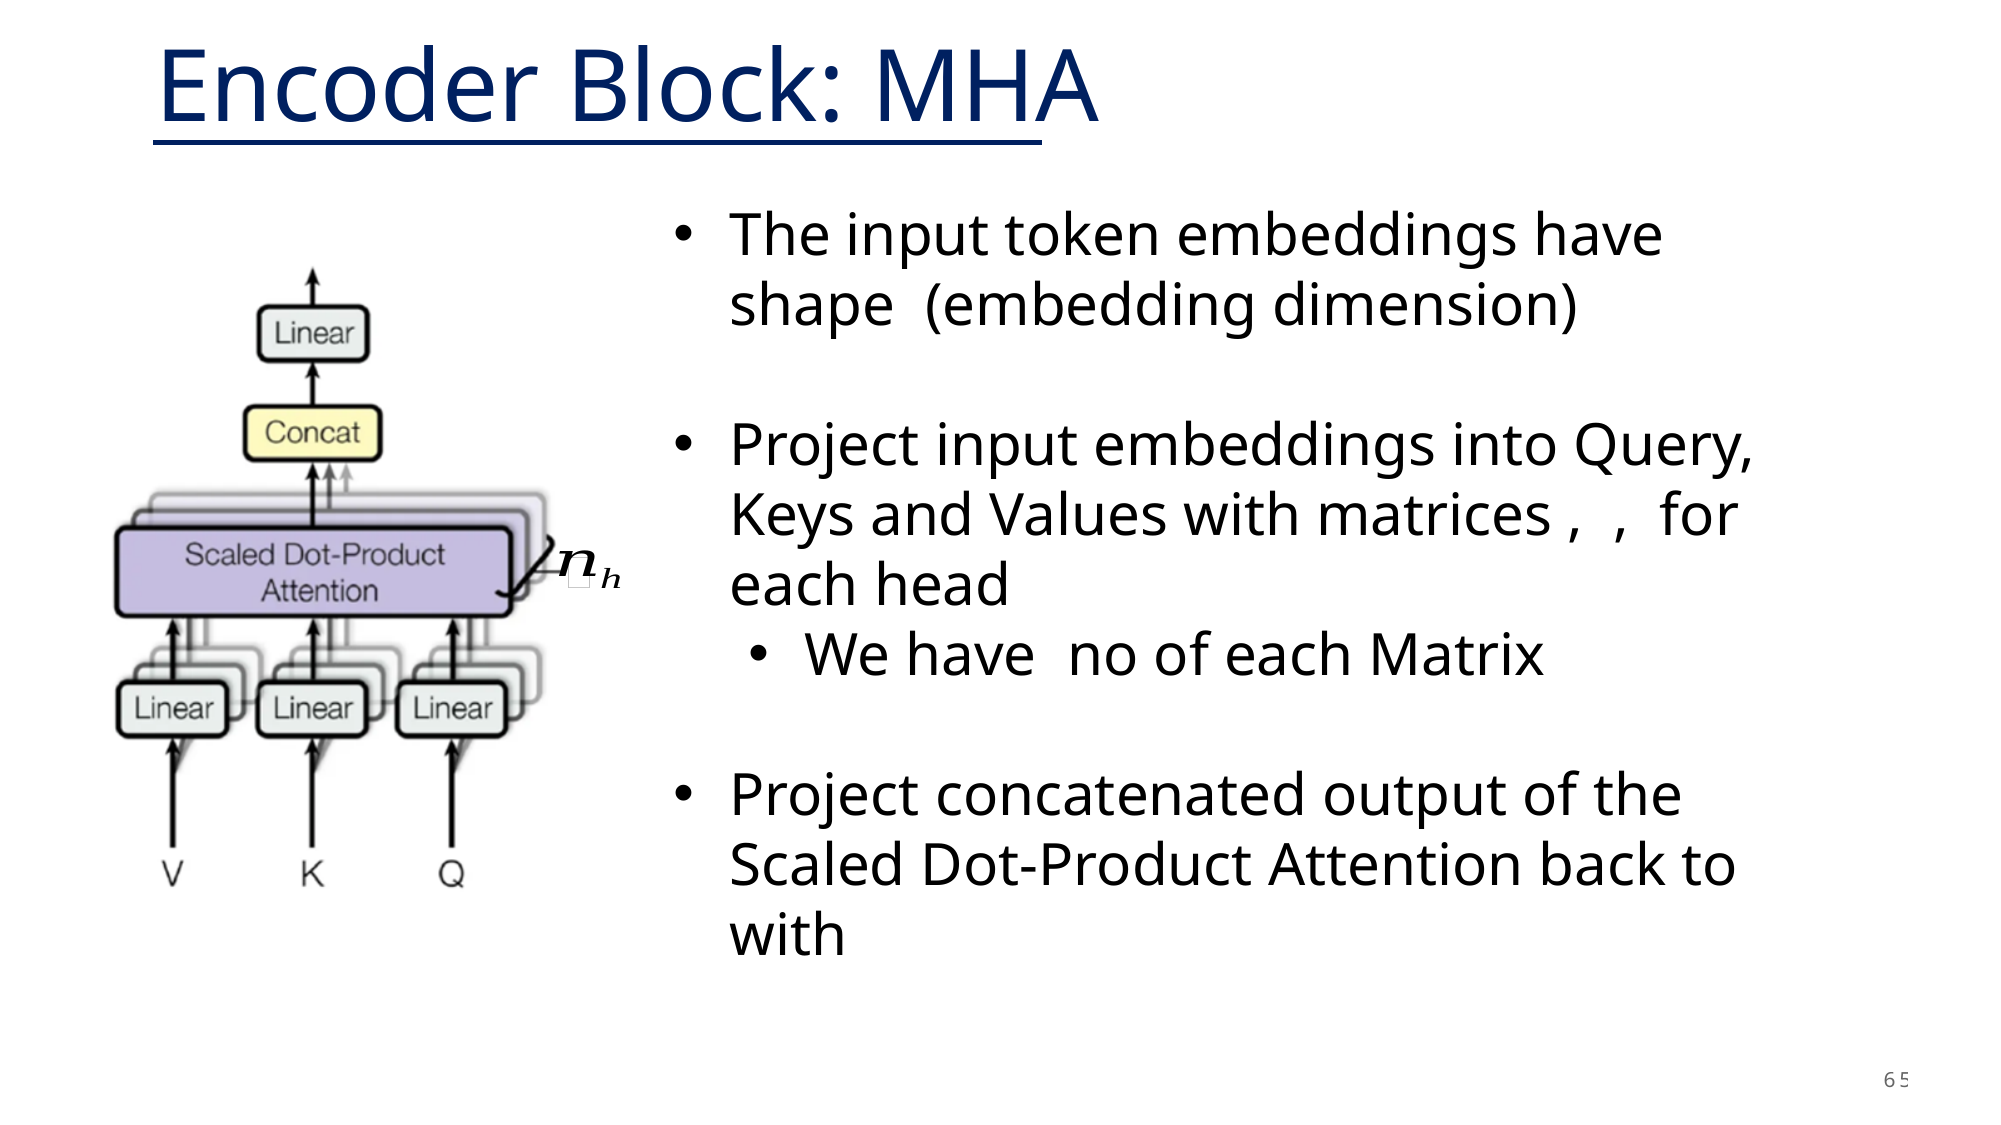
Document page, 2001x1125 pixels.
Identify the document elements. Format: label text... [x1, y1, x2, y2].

title Encoder Block: MHA [140, 0, 1871, 149]
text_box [89, 260, 625, 918]
slide_number 65 [1637, 1042, 1927, 1119]
